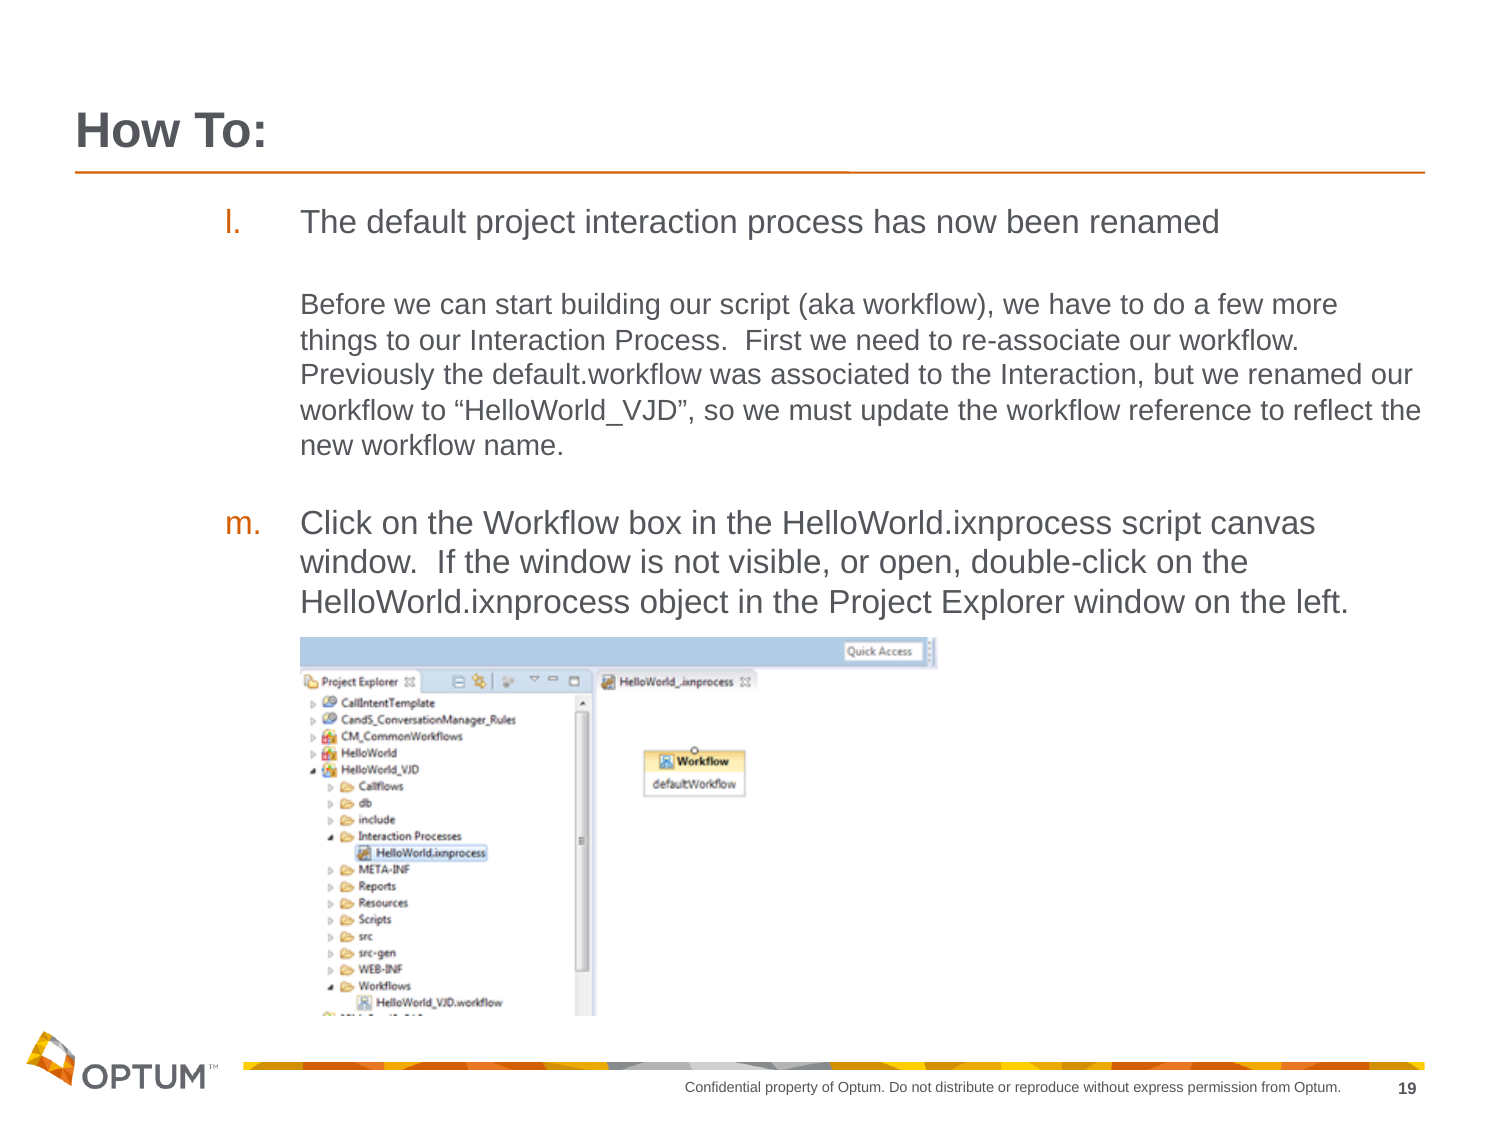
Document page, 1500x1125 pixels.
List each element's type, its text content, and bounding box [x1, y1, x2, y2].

picture [243, 1062, 1425, 1070]
title How To: [75, 31, 1425, 158]
list The default project interaction process has now been renamed Before we can start building our script (aka workflow), we have to do a few more things to our Interaction Process. First we need to re-associate our workflow. Previously the default.workflow was associated to the Interaction, but we renamed our workflow to “HelloWorld_VJD”, so we must update the workflow reference to reflect the new workflow name. Click on the Workflow box in the HelloWorld.ixnprocess script canvas window. If the window is not visible, or open, double-click on the HelloWorld.ixnprocess object in the Project Explorer window on the left. [75, 200, 1425, 1040]
picture [299, 636, 938, 1017]
picture [24, 1029, 220, 1091]
